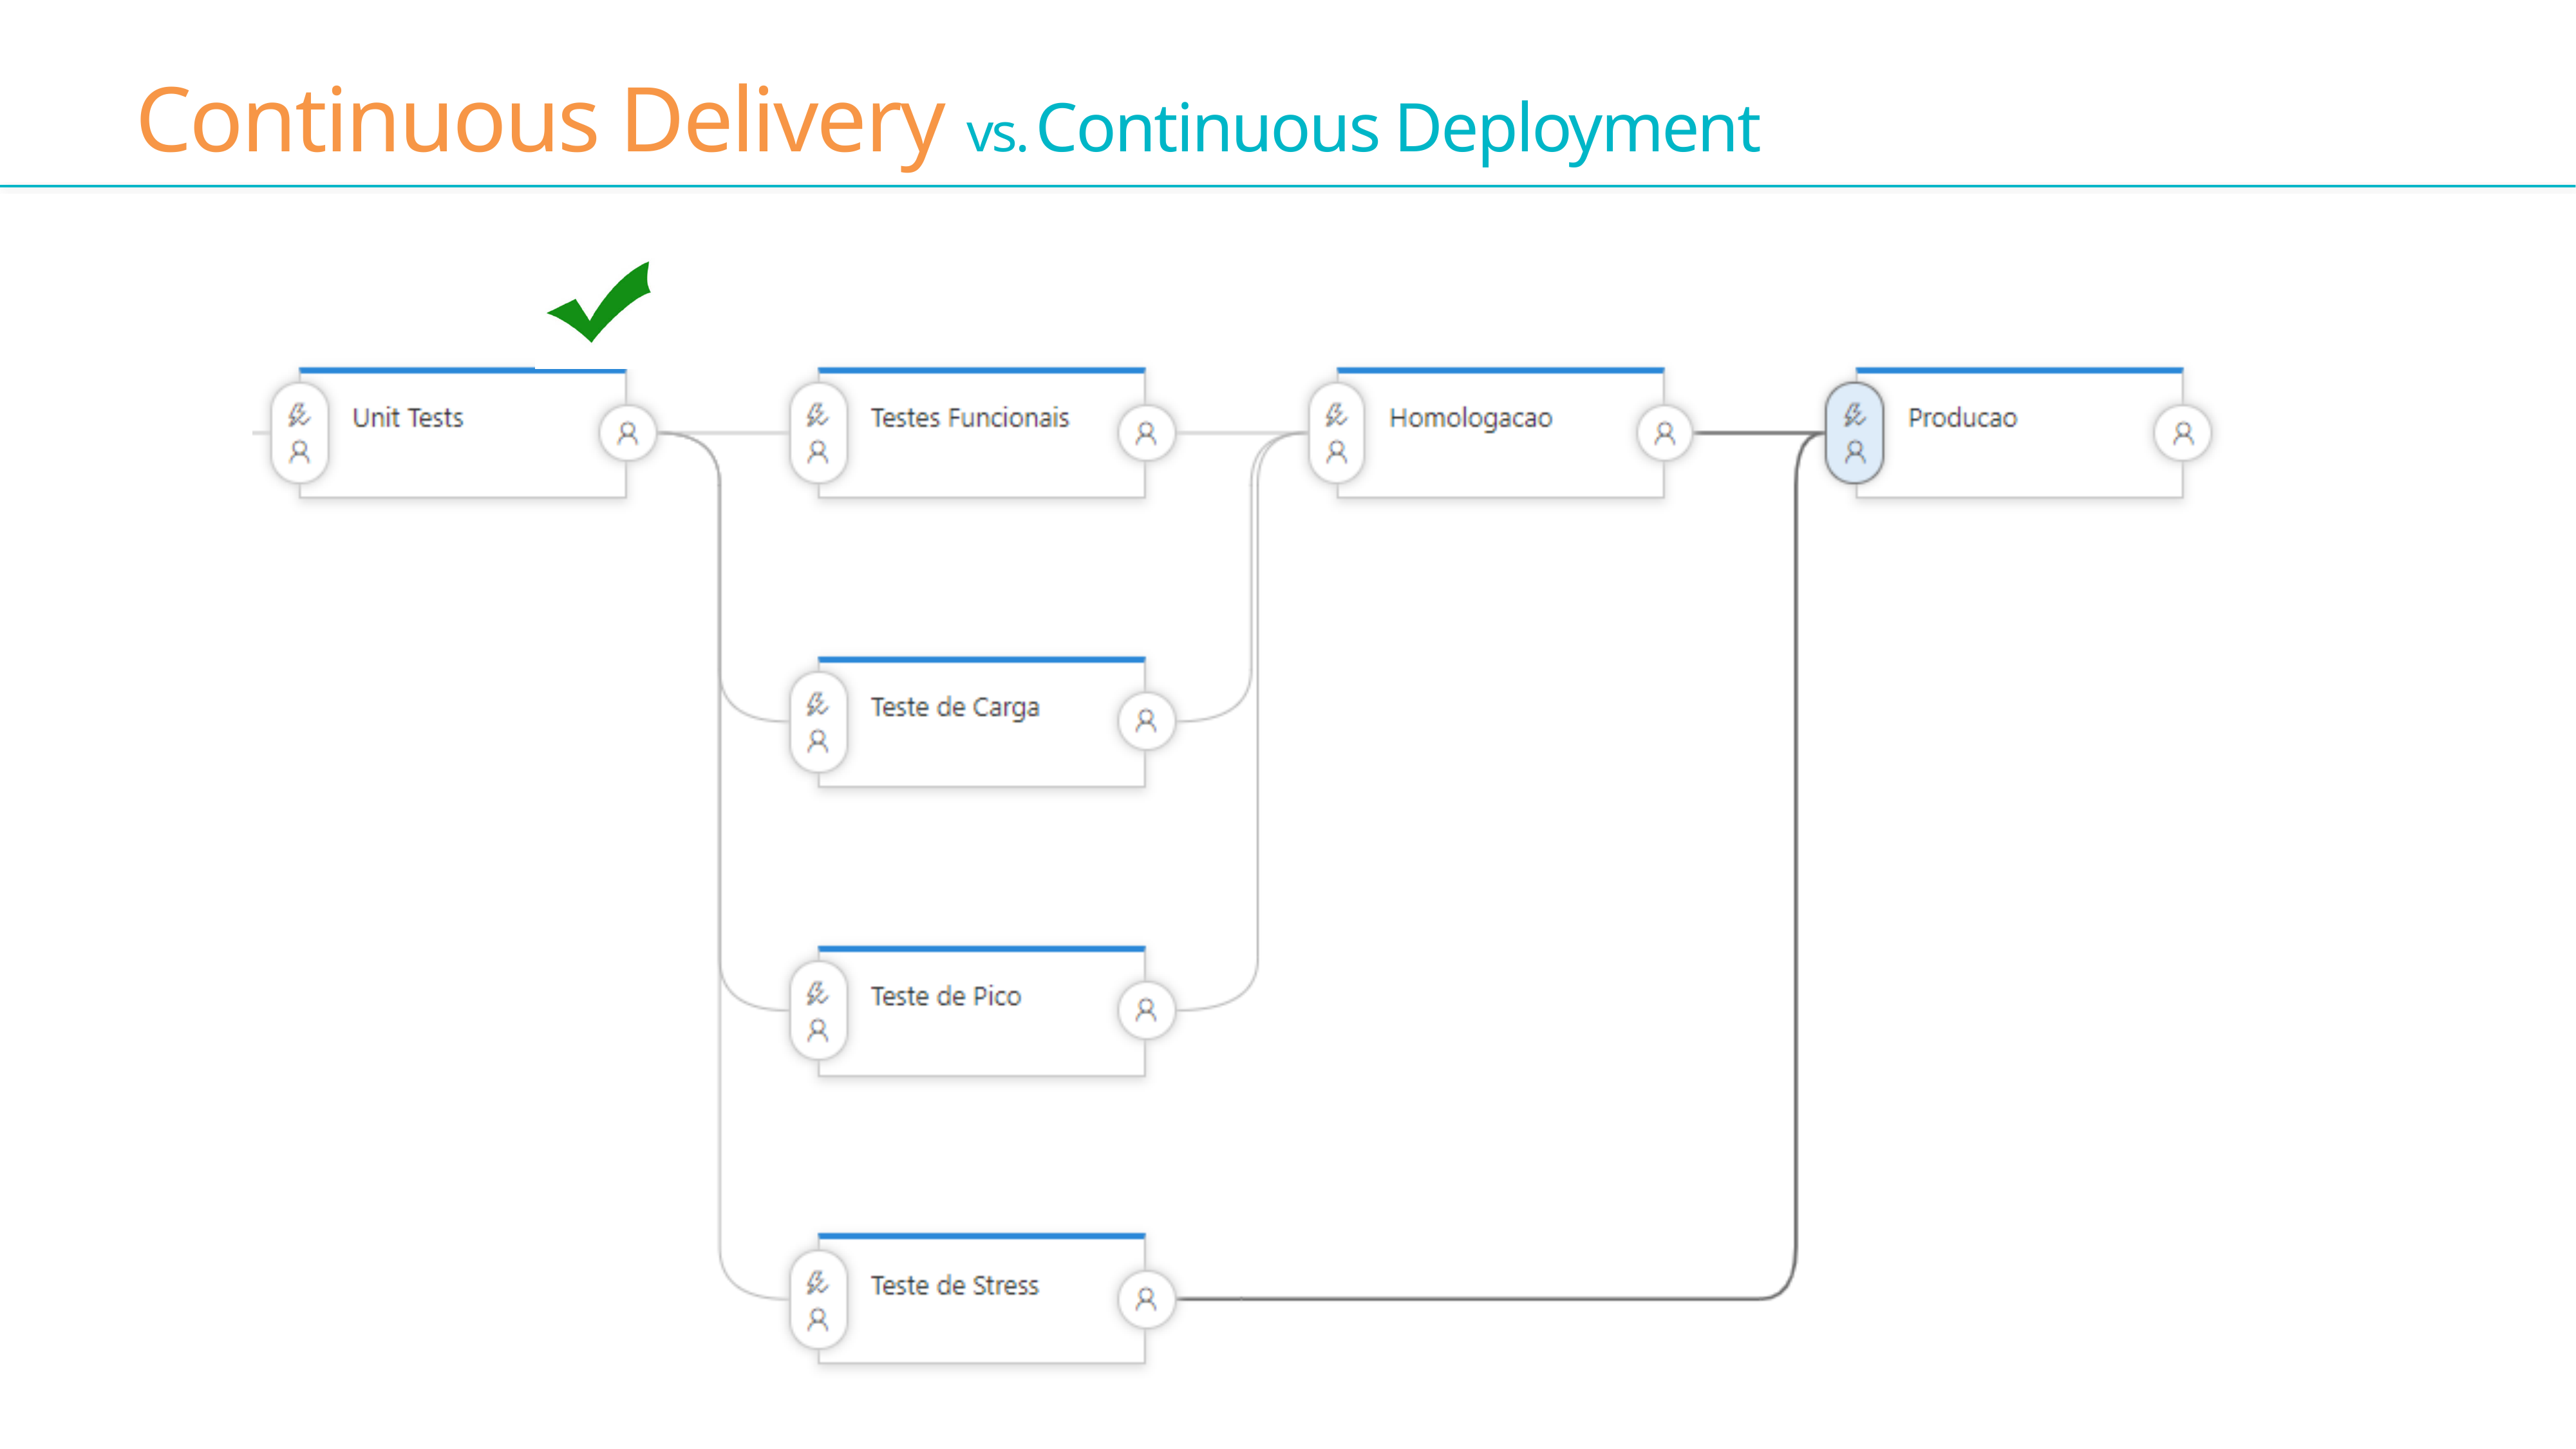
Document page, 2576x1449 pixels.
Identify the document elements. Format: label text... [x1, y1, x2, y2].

text_box Continuous Delivery vs. Continuous Deployment [126, 57, 1771, 175]
picture [252, 244, 2240, 1392]
